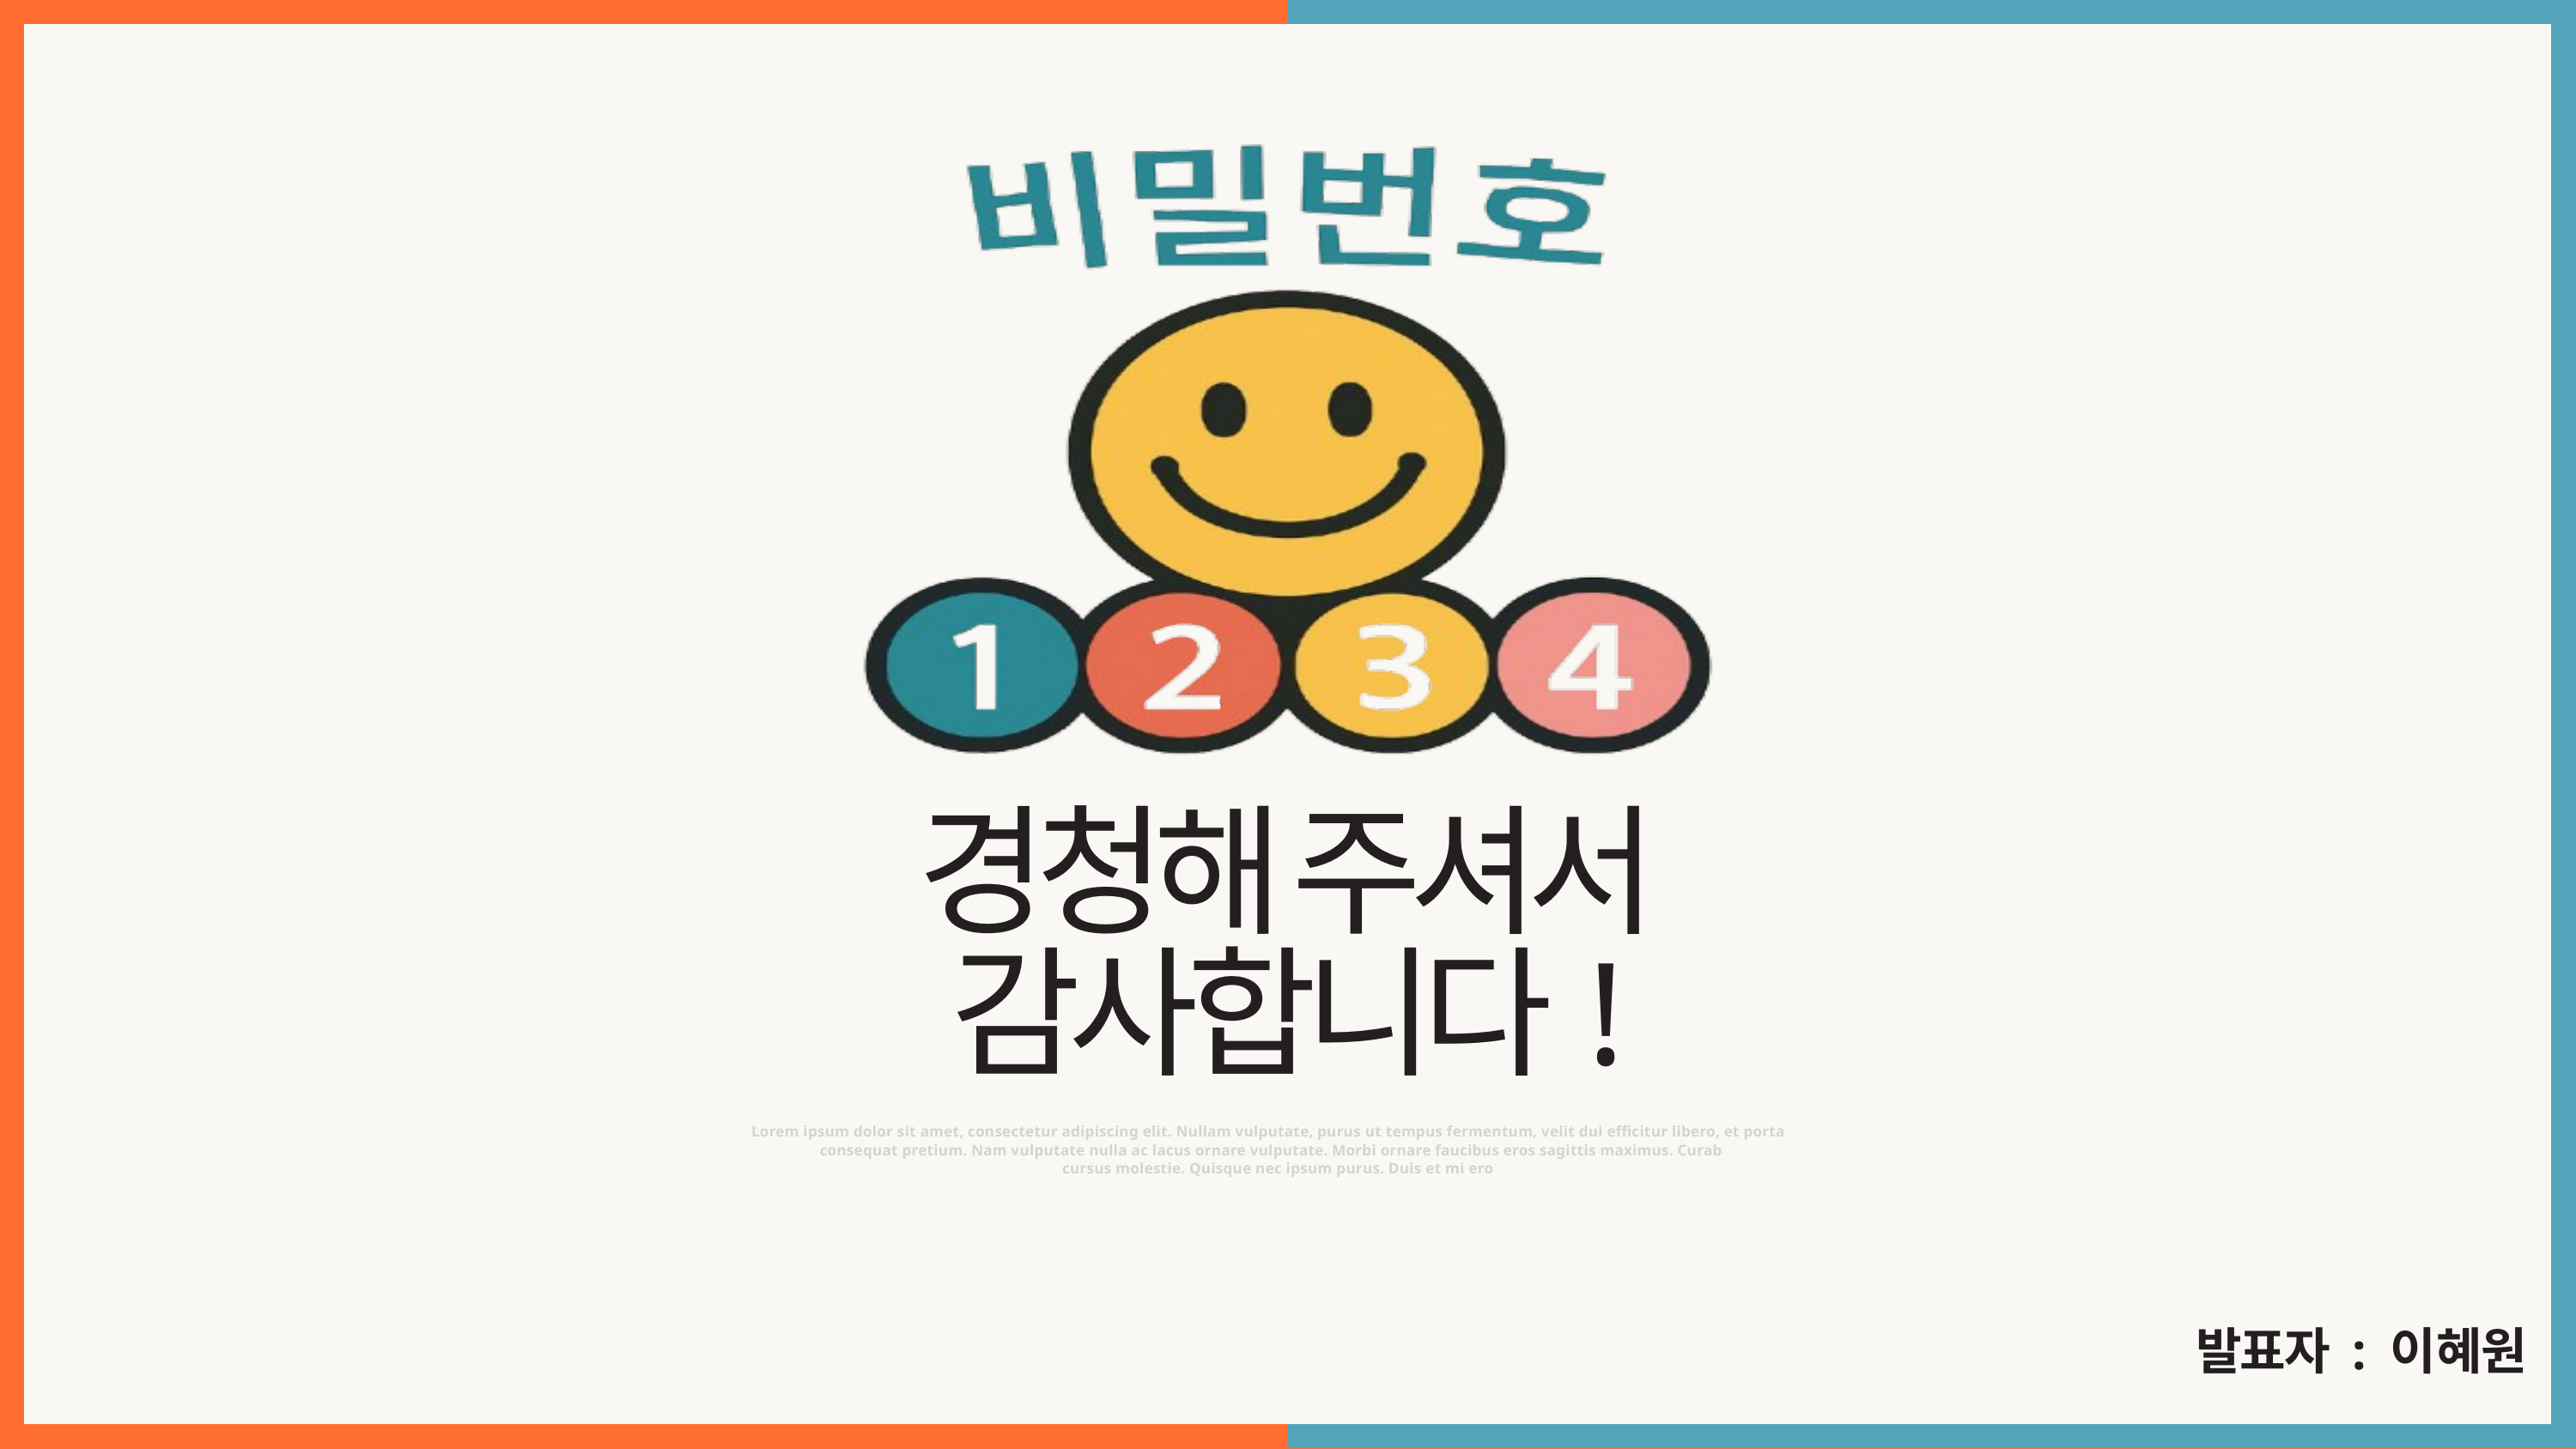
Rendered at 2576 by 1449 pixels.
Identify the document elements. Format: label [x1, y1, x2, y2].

text_box [24, 24, 2552, 1425]
text_box [1287, 0, 2576, 1449]
